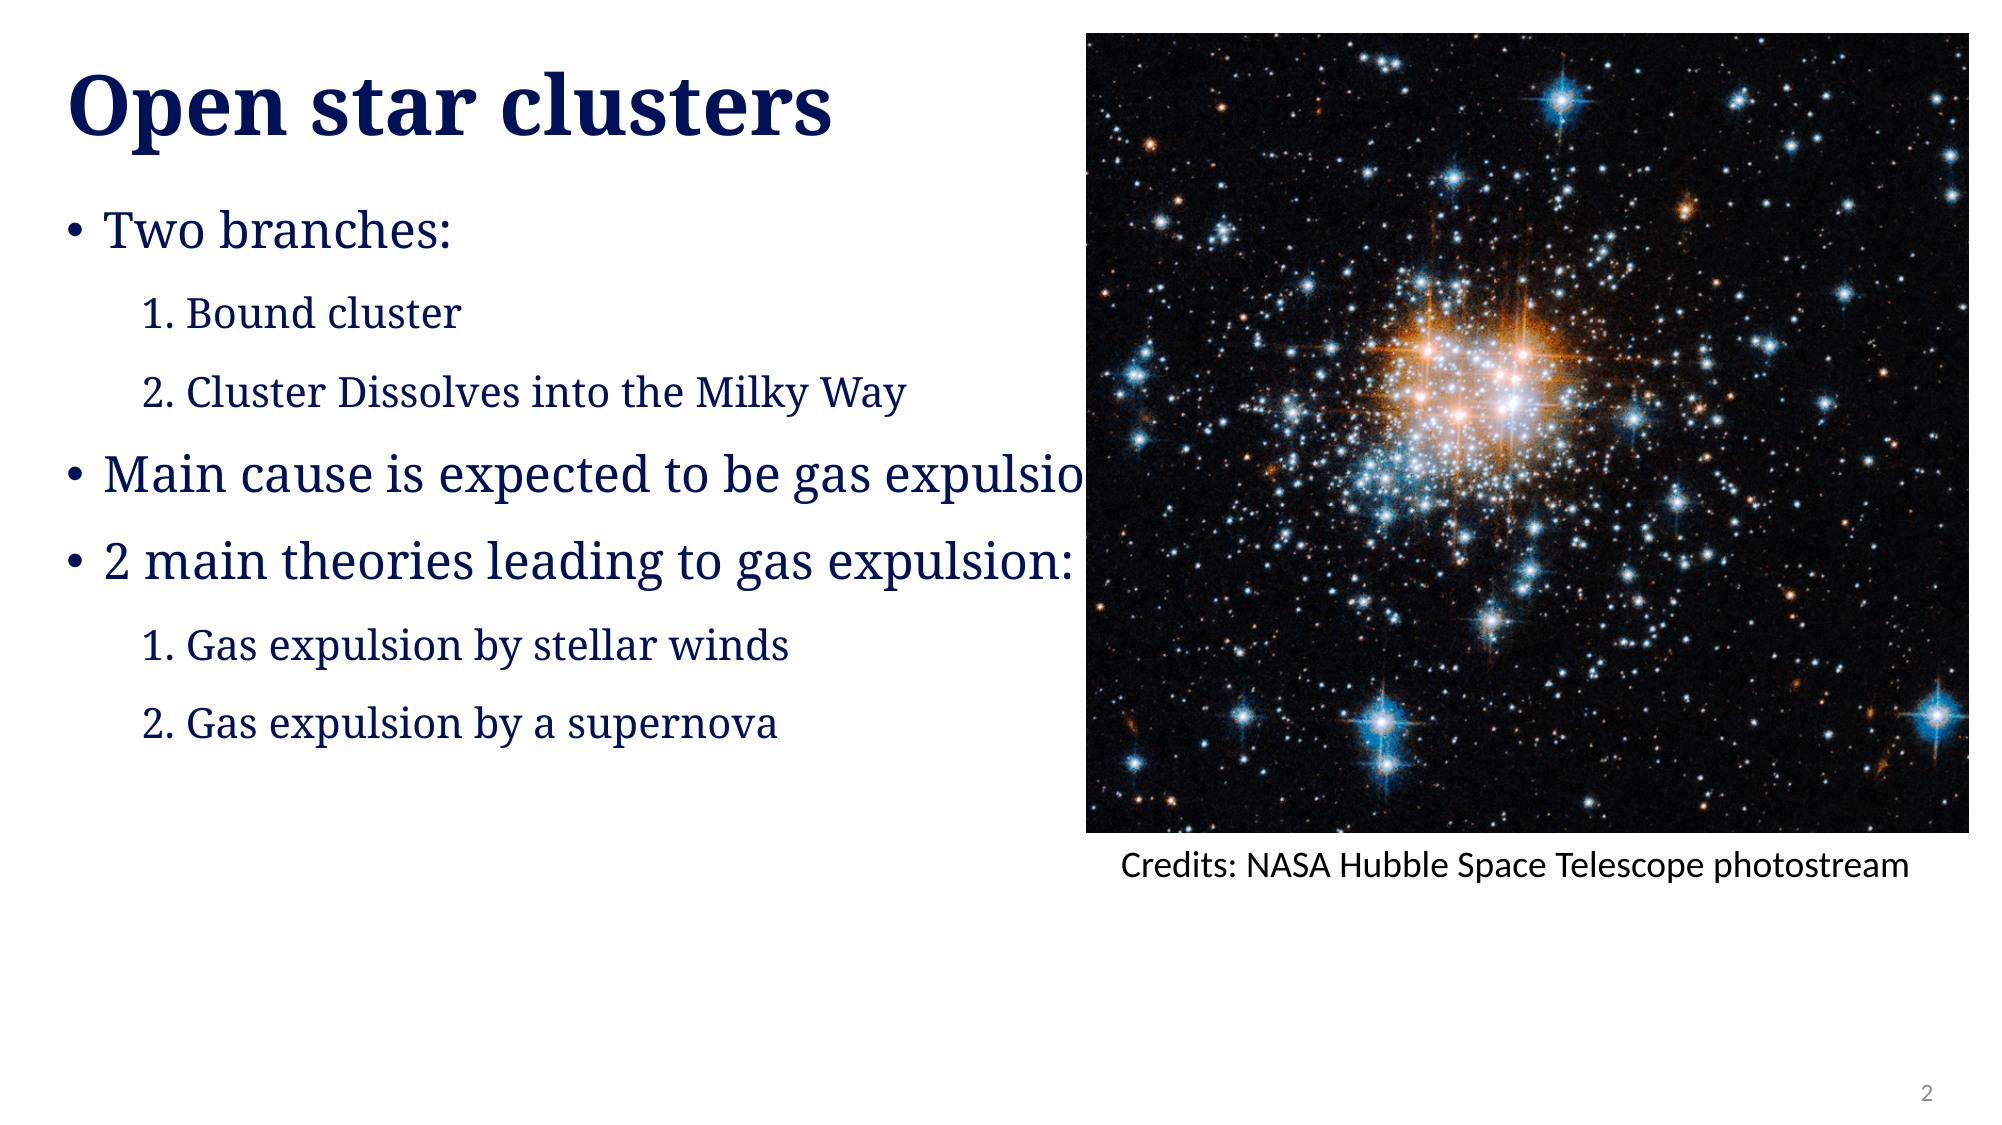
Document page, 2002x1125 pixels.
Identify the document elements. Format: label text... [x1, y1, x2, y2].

list Two branches: Bound cluster Cluster Dissolves into the Milky Way Main cause is expected to be gas expulsion. 2 main theories leading to gas expulsion: Gas expulsion by stellar winds Gas expulsion by a supernova [66, 205, 1190, 993]
slide_number 2 [1498, 1061, 1949, 1122]
title Open star clusters [66, 66, 1086, 138]
picture [1086, 32, 1969, 833]
text_box Credits: NASA Hubble Space Telescope photostream [1106, 833, 1935, 892]
